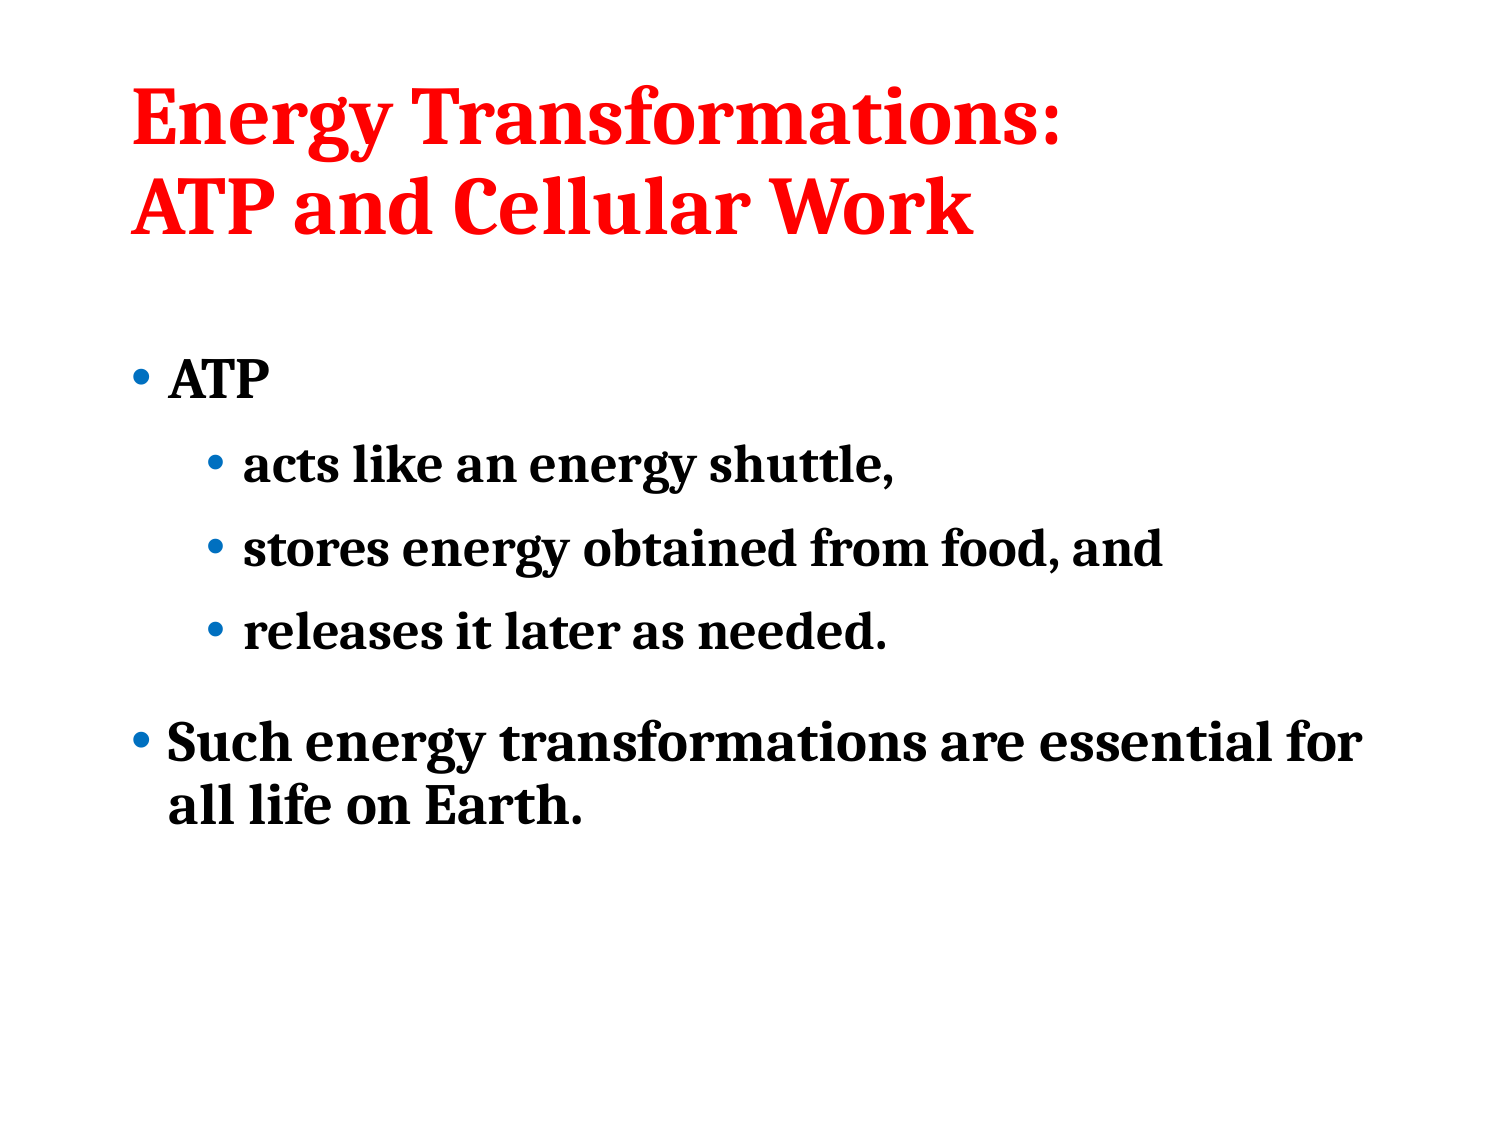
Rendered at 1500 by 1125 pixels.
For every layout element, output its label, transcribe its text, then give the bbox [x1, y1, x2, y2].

list ATP acts like an energy shuttle, stores energy obtained from food, and releases it later as needed. Such energy transformations are essential for all life on Earth. [116, 340, 1424, 1040]
title Energy Transformations: ATP and Cellular Work [116, 65, 1442, 281]
